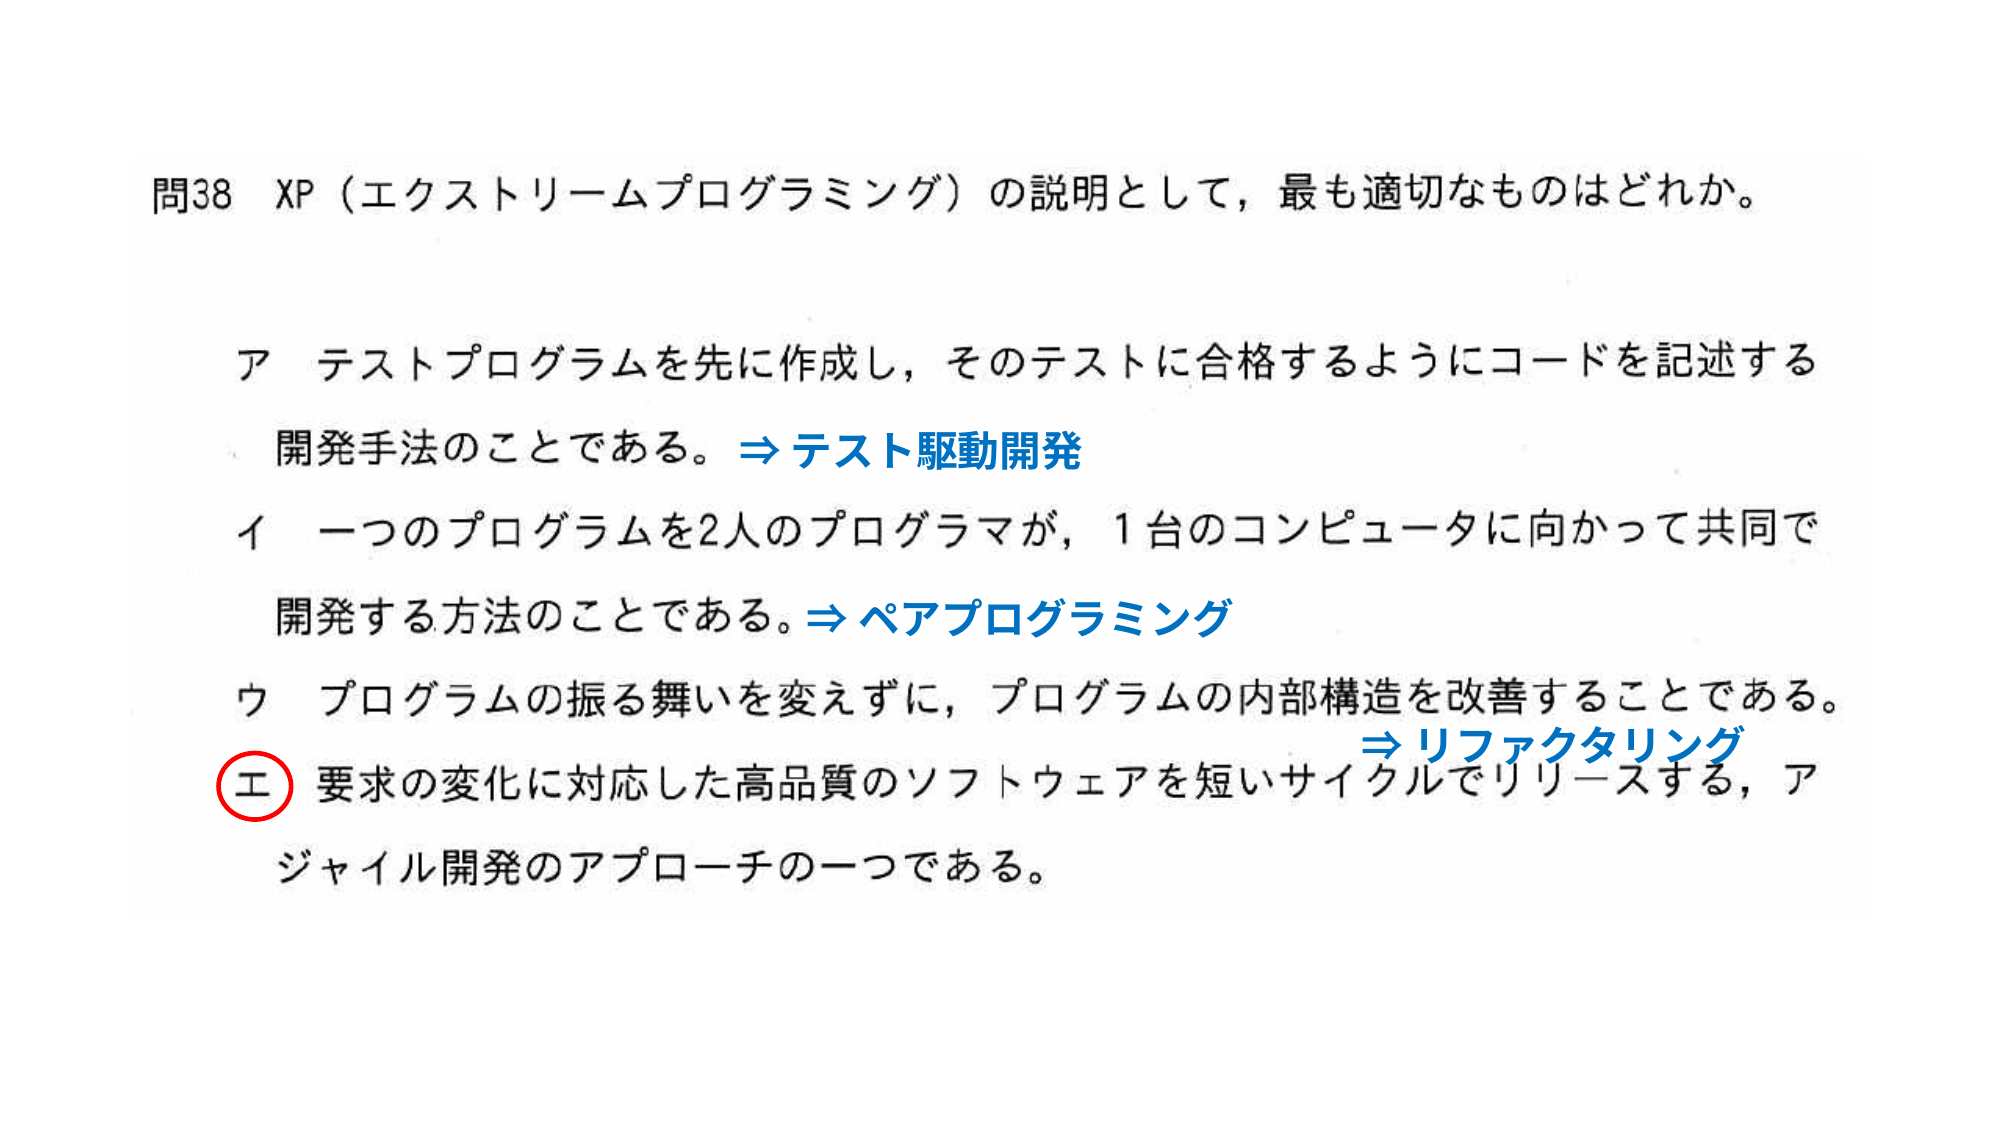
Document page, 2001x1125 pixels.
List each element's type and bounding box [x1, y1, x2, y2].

picture [131, 155, 1869, 920]
